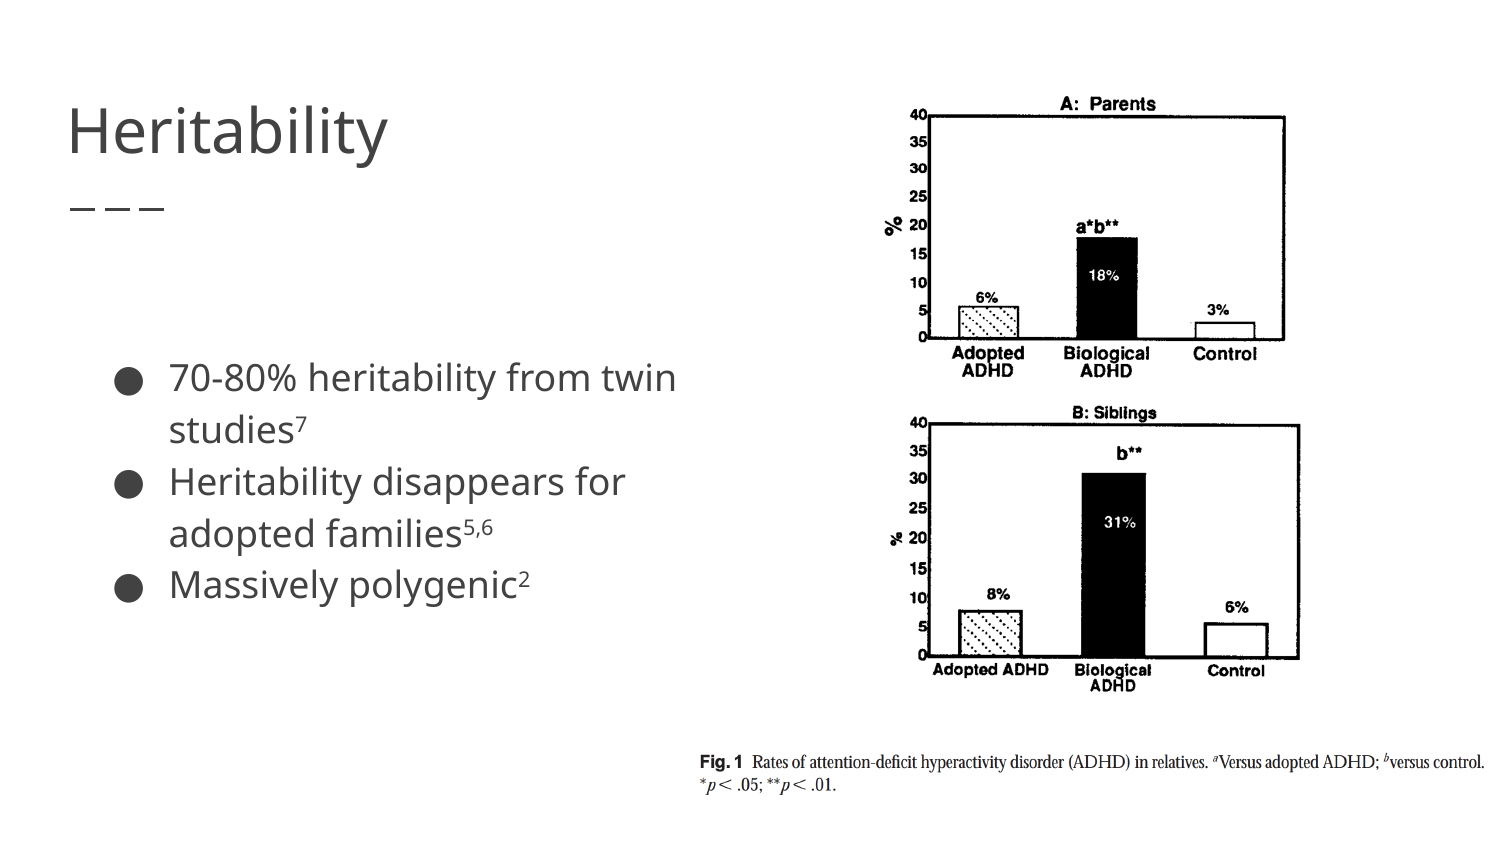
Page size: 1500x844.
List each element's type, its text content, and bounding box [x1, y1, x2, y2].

picture [682, 745, 1498, 820]
picture [876, 92, 1304, 388]
picture [885, 391, 1317, 704]
title Heritability [51, 61, 1449, 182]
list 70-80% heritability from twin studies7 Heritability disappears for adopted families5,6 Massively polygenic2 [78, 332, 733, 704]
